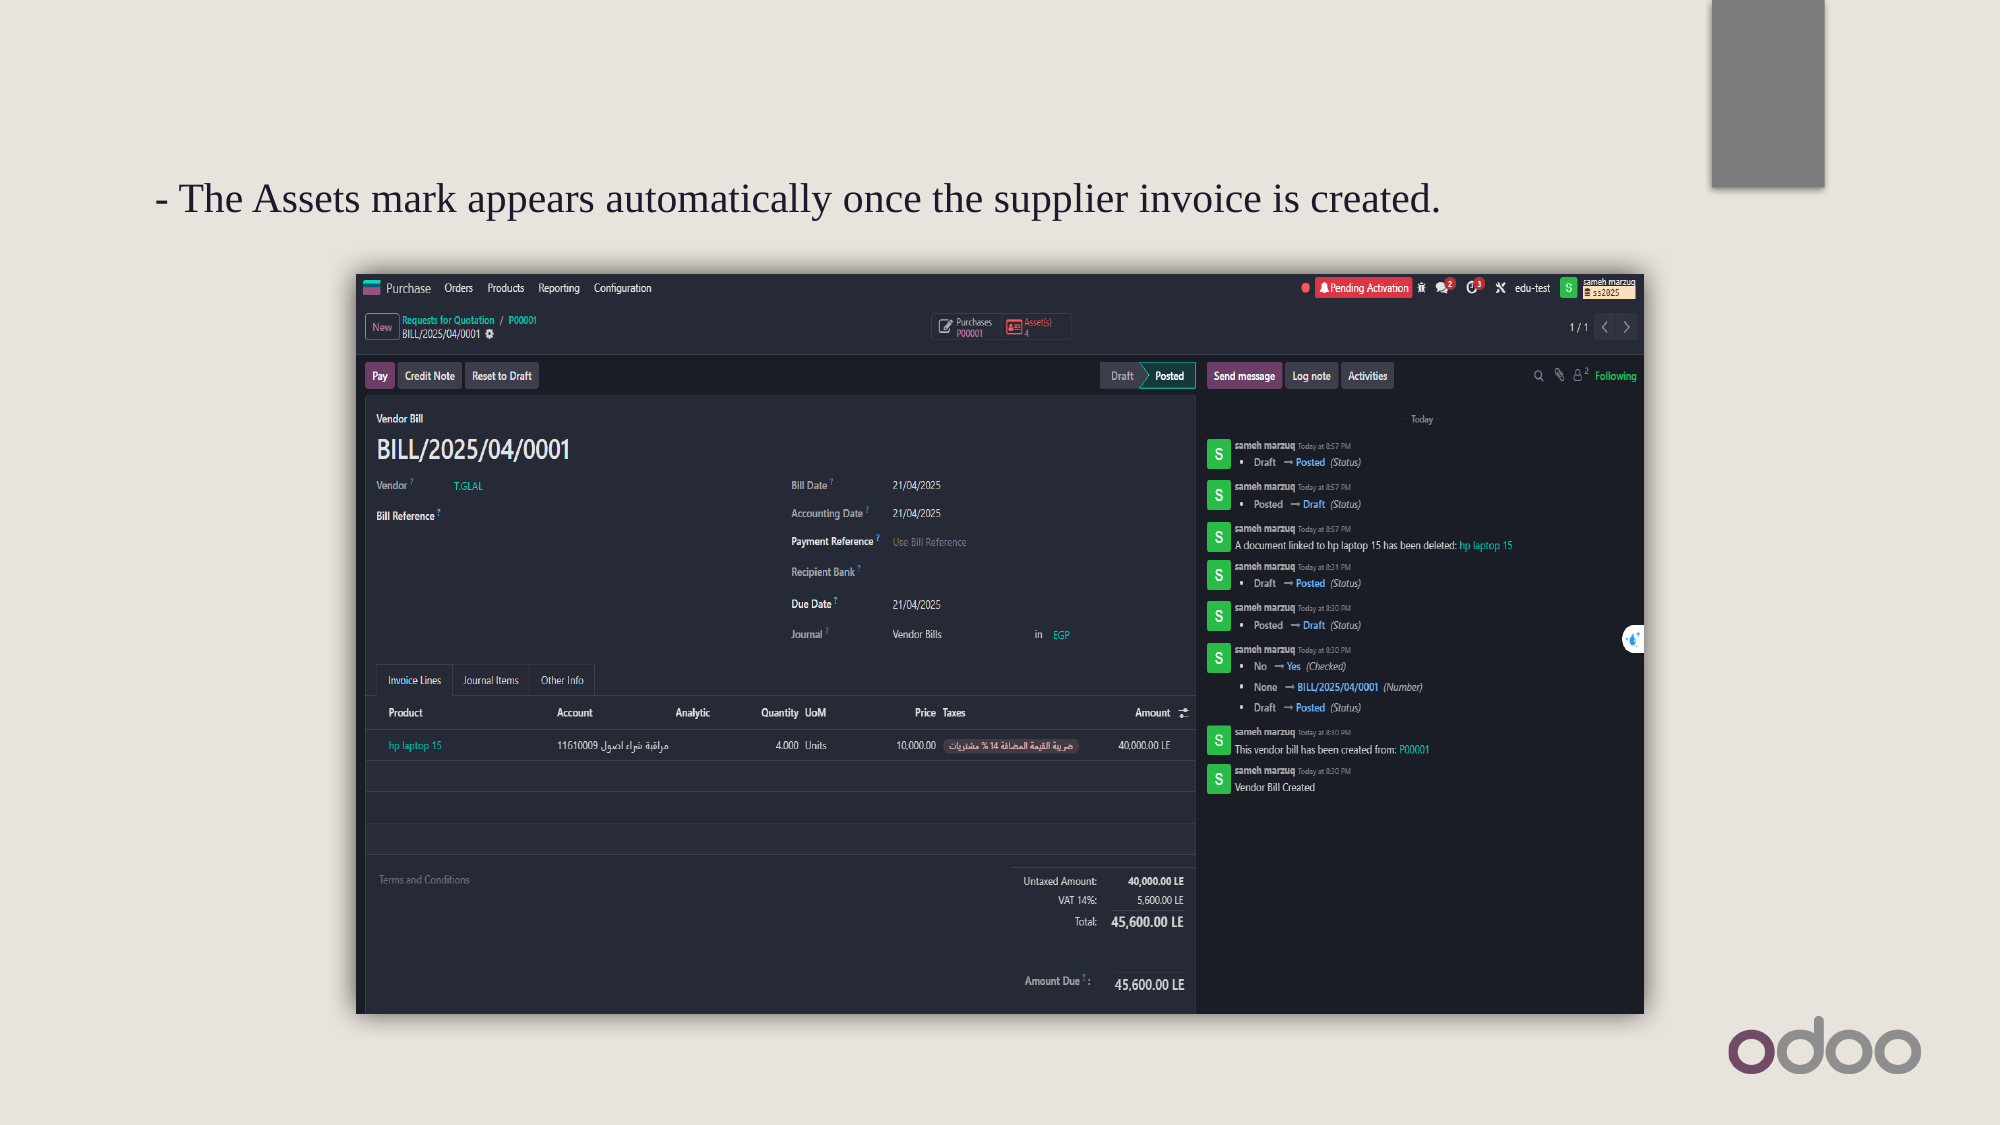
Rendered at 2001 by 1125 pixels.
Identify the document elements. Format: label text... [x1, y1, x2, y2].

picture [355, 274, 1644, 1014]
picture [1728, 1016, 1921, 1074]
text_box - The Assets mark appears automatically once the supplier invoice is created. [139, 163, 1503, 324]
